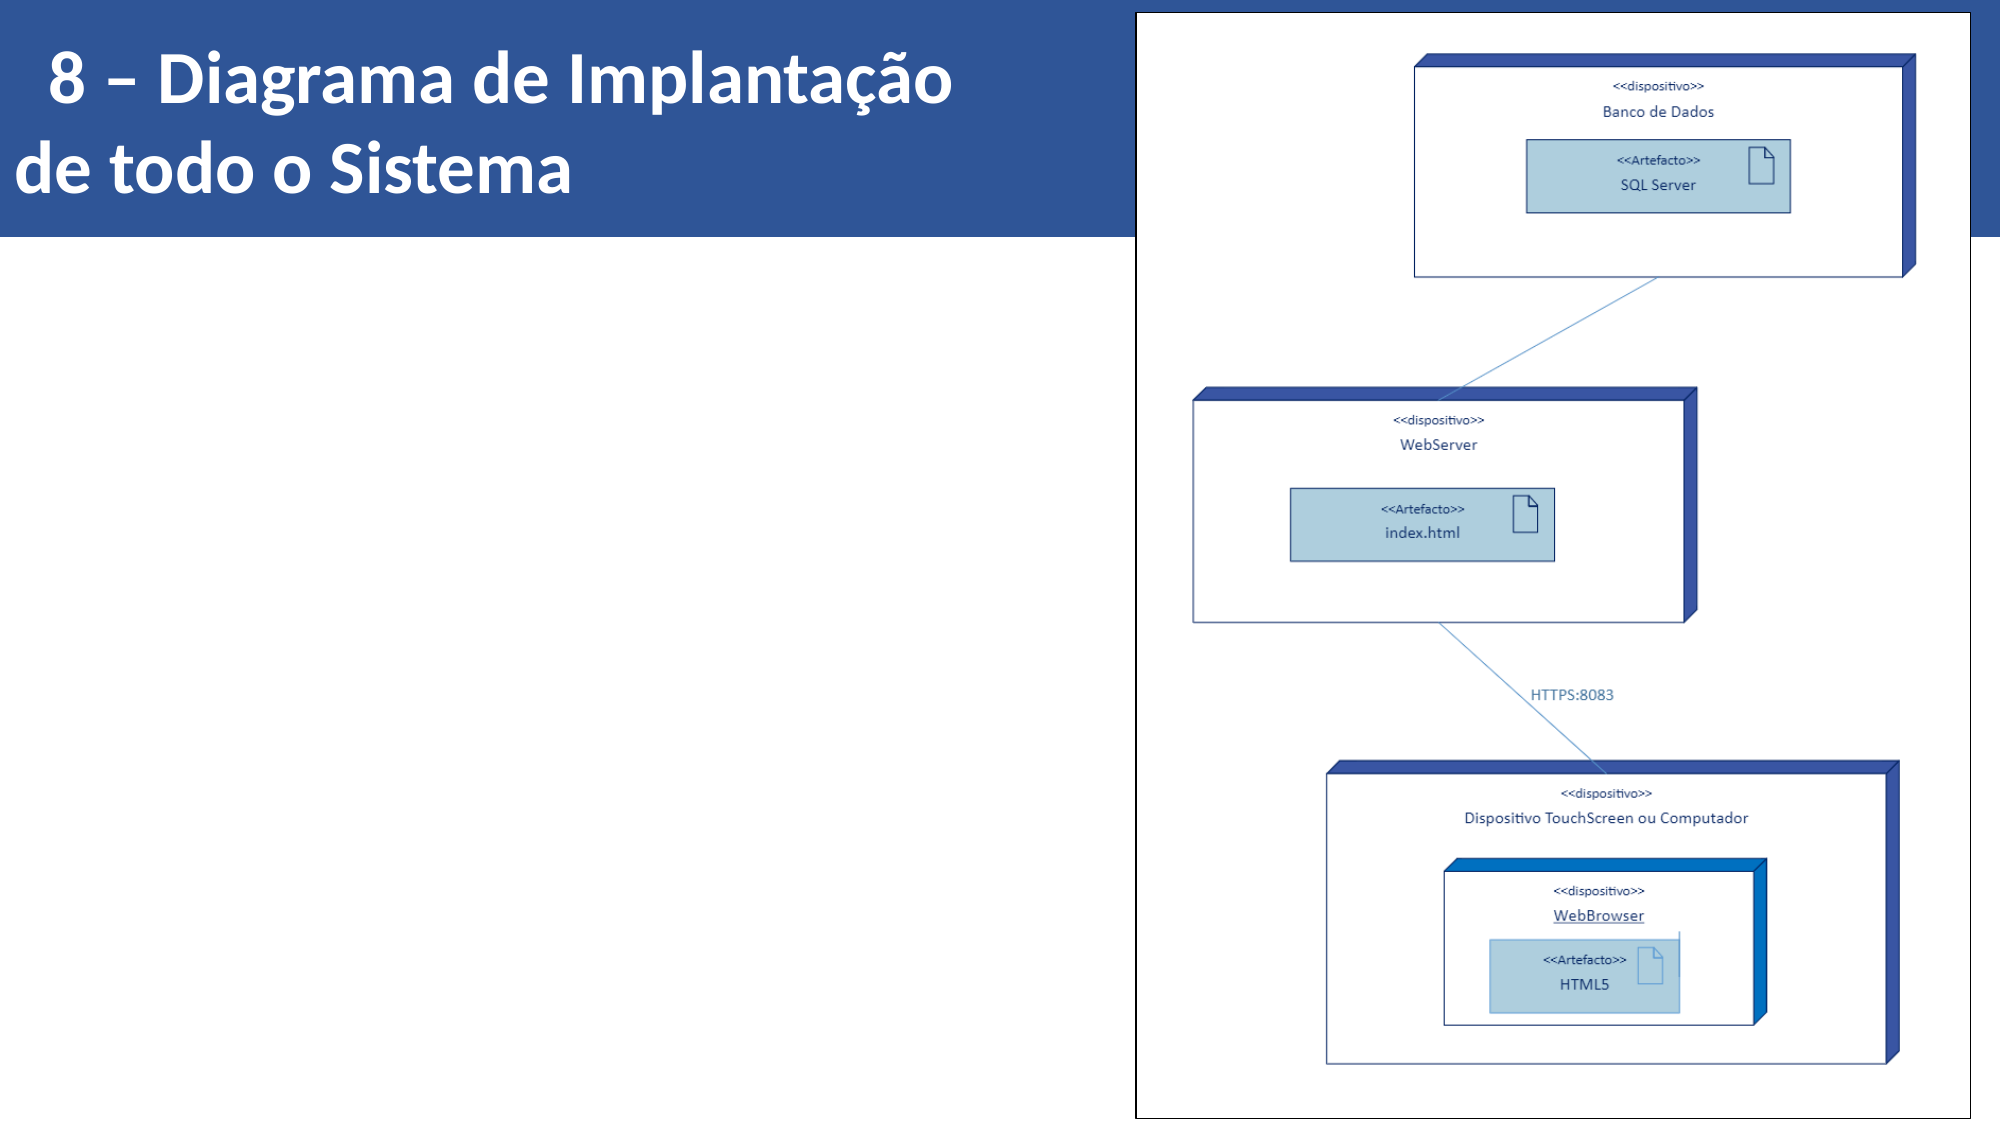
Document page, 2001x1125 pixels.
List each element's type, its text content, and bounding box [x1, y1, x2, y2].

text_box 8 – Diagrama de Implantação de todo o Sistema [0, 0, 2000, 238]
picture [1136, 13, 1970, 1118]
